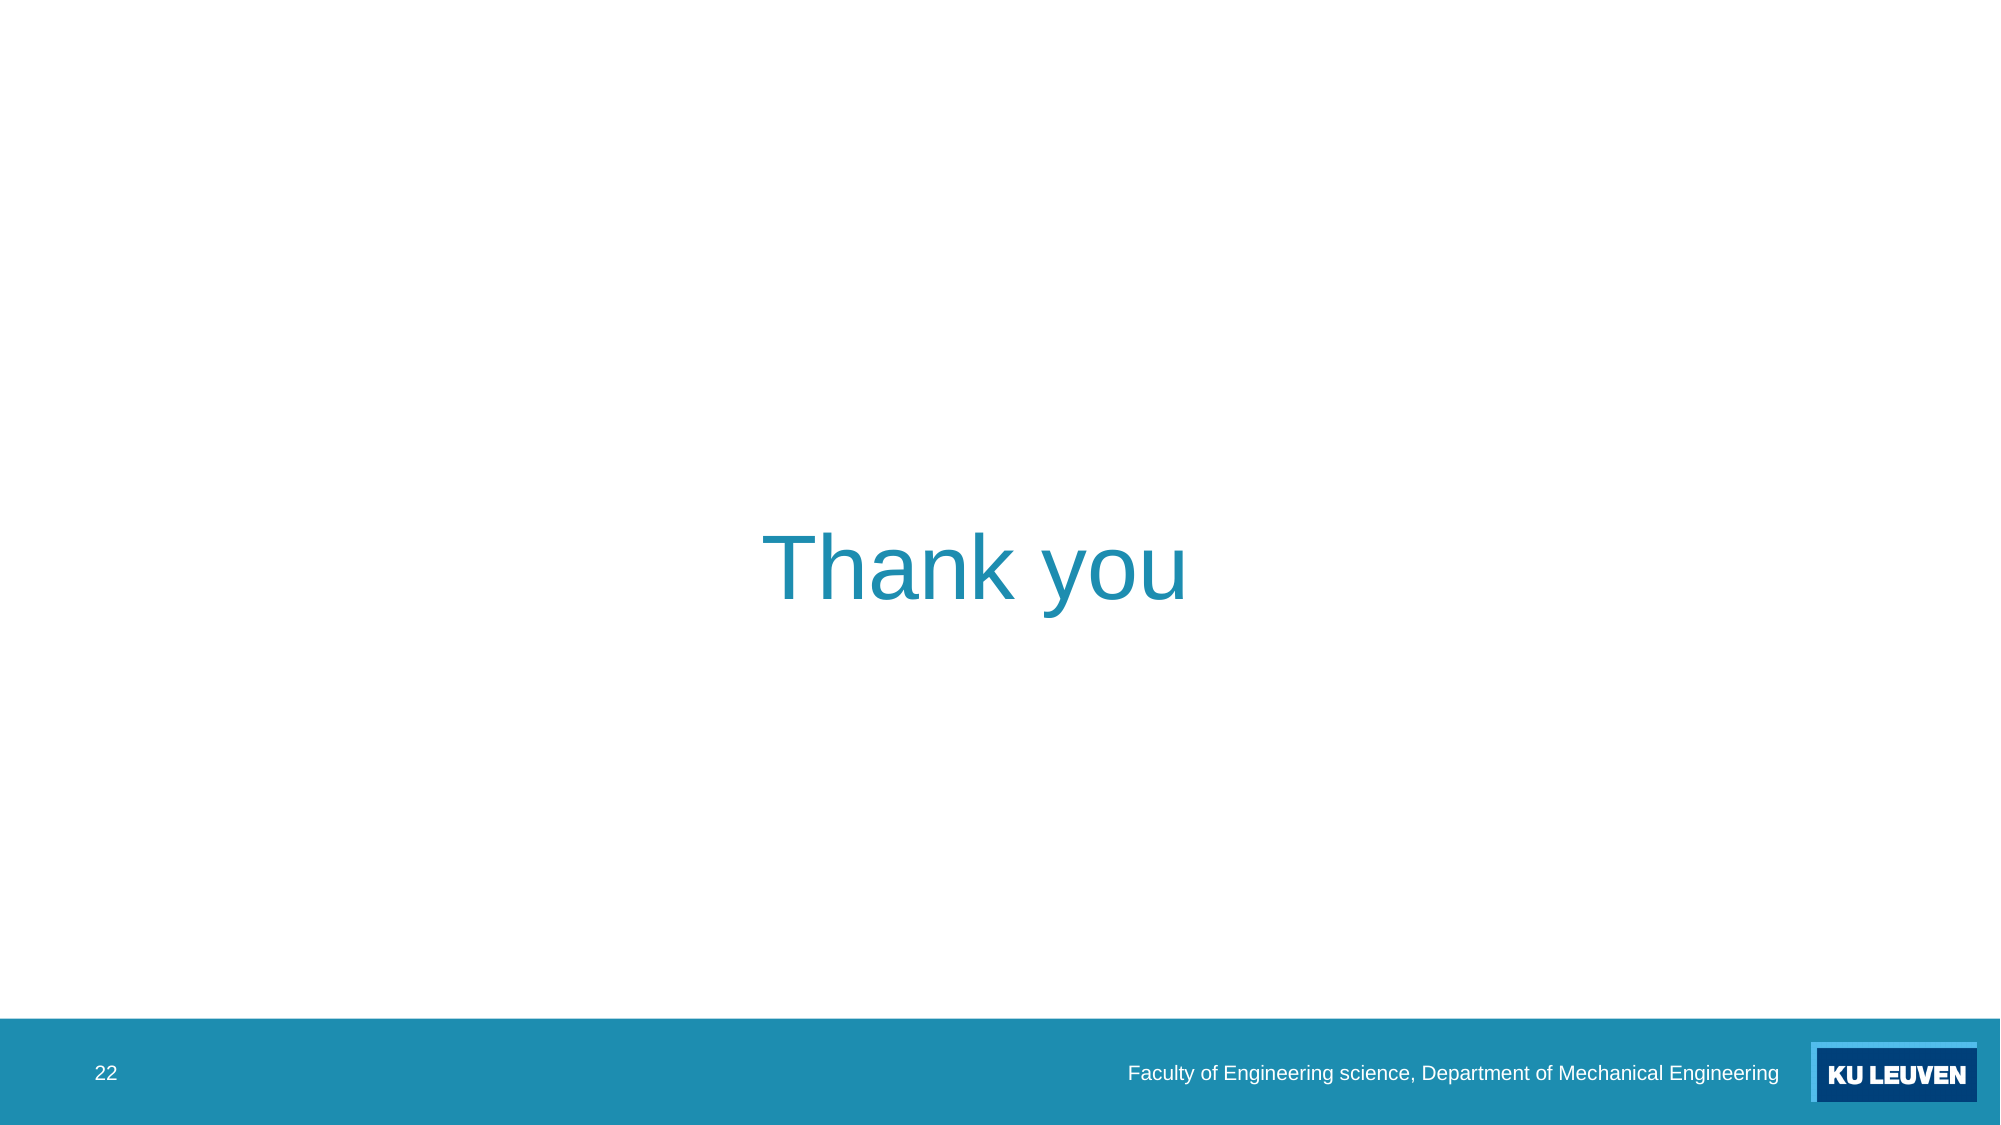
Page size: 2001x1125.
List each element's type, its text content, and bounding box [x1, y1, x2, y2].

title Thank you [761, 468, 1239, 657]
footer Faculty of Engineering science, Department of Mechanical Engineering [989, 1018, 1809, 1125]
slide_number 22 [94, 1018, 201, 1125]
picture [1811, 1042, 1977, 1102]
